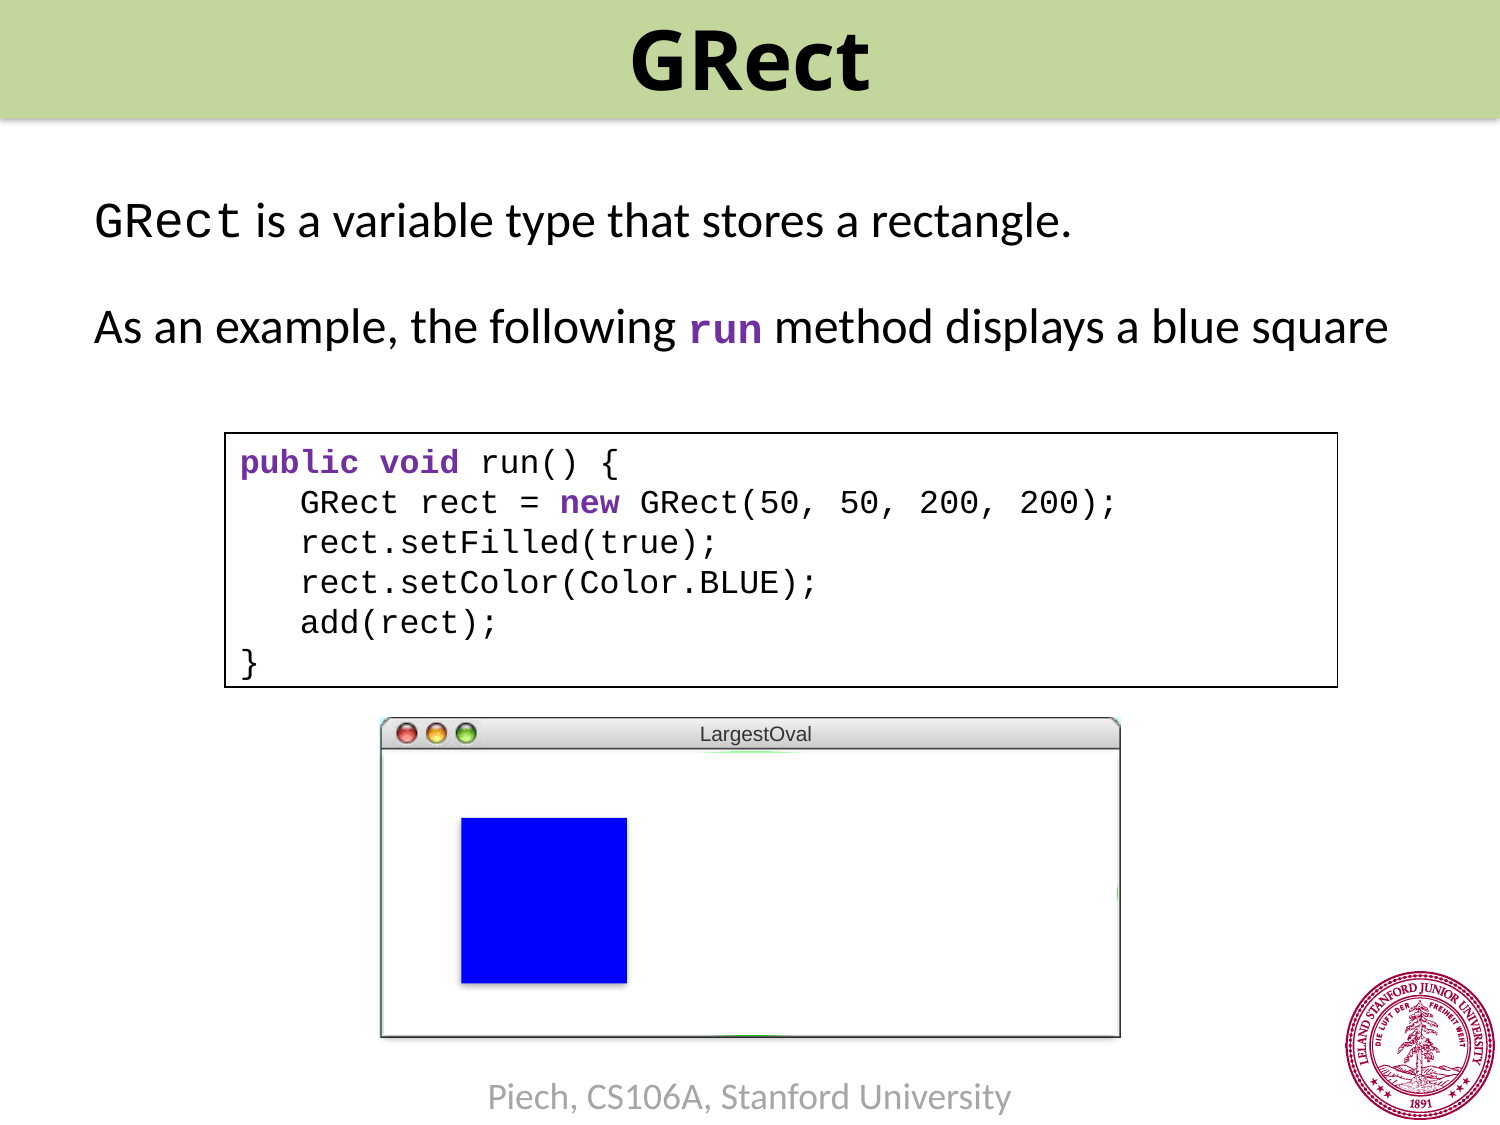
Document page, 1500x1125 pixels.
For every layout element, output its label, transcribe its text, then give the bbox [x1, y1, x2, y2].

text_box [78, 295, 1413, 1038]
text_box GRect is a variable type that stores a rectangle. [79, 189, 1413, 295]
text_box GRect [0, 0, 1500, 122]
picture [1345, 971, 1495, 1120]
